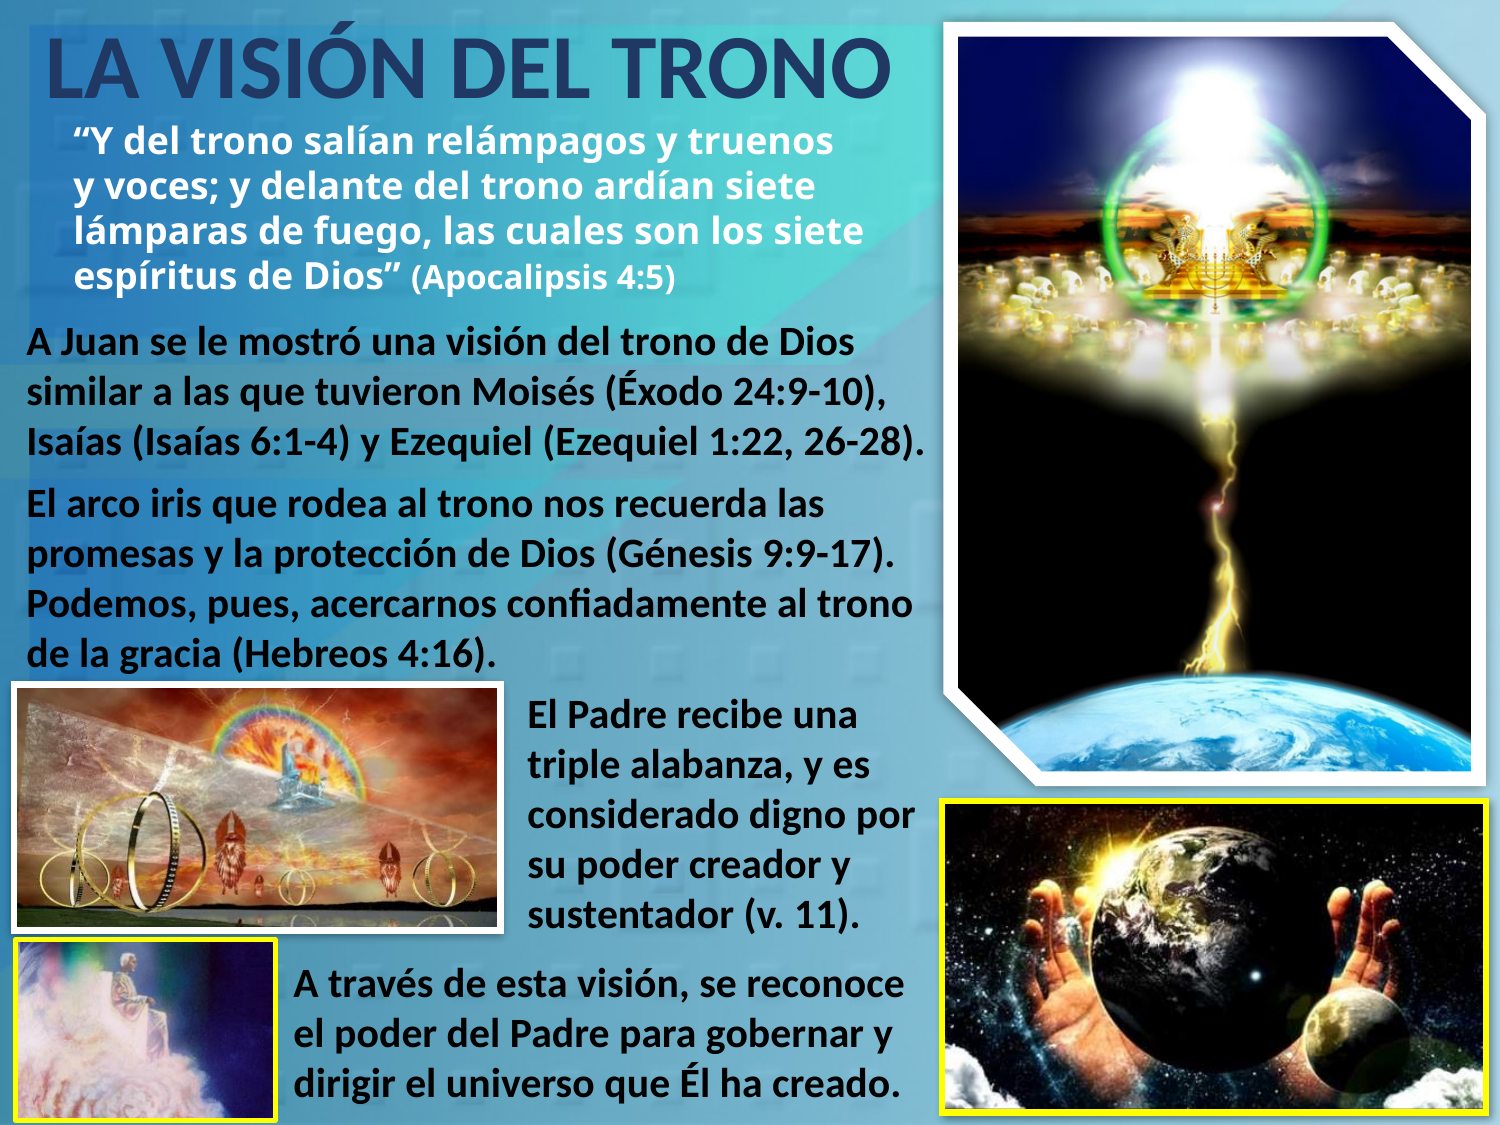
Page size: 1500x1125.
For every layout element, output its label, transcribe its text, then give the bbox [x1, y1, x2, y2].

text_box El Padre recibe una triple alabanza, y es considerado digno por su poder creador y sustentador (v. 11). [512, 679, 945, 945]
text_box “Y del trono salían relámpagos y truenos y voces; y delante del trono ardían siete lámparas de fuego, las cuales son los siete espíritus de Dios” (Apocalipsis 4:5) [58, 109, 881, 304]
text_box A Juan se le mostró una visión del trono de Dios similar a las que tuvieron Moisés (Éxodo 24:9-10), Isaías (Isaías 6:1-4) y Ezequiel (Ezequiel 1:22, 26-28). El arco iris que rodea al trono nos recuerda las promesas y la protección de Dios (Génesis 9:9-17). Podemos, pues, acercarnos confiadamente al trono de la gracia (Hebreos 4:16). [11, 306, 933, 684]
text_box A través de esta visión, se reconoce el poder del Padre para gobernar y dirigir el universo que Él ha creado. [278, 948, 940, 1113]
picture [0, 0, 1500, 1125]
text_box LA VISIÓN DEL TRONO [0, 0, 940, 125]
